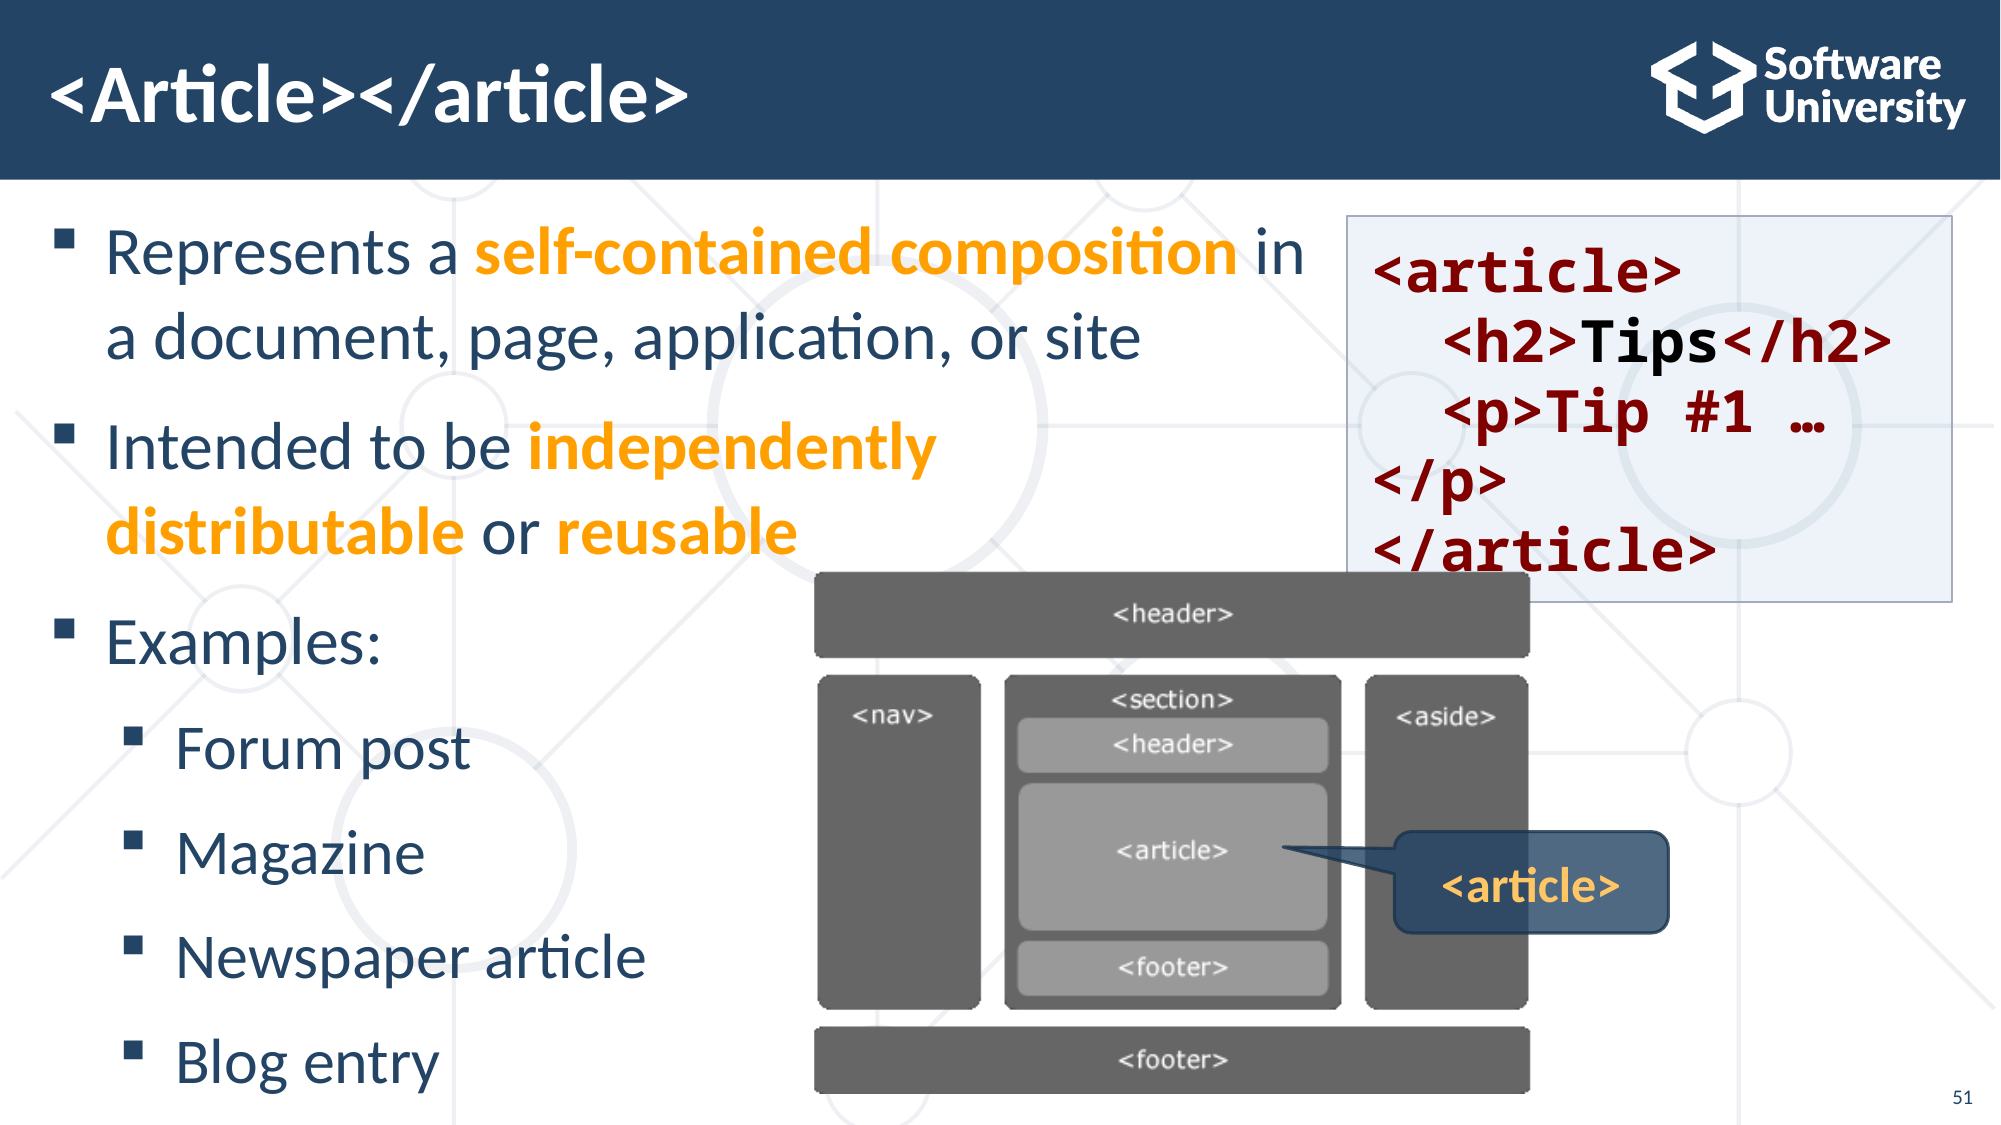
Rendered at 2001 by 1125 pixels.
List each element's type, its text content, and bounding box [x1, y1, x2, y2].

list Represents a self-contained composition in a document, page, application, or site Intended to be independently distributable or reusable Examples: Forum post Magazine Newspaper article Blog entry [31, 196, 1325, 1104]
picture [1651, 41, 1966, 134]
picture [813, 569, 1532, 1094]
text_box 51 [1927, 1067, 1989, 1117]
title <Article></article> [31, 16, 1625, 162]
text_box <article> [1536, 829, 1671, 936]
text_box <article> <h2>Tips</h2> <p>Tip #1 …</p> </article> [1346, 215, 1952, 602]
